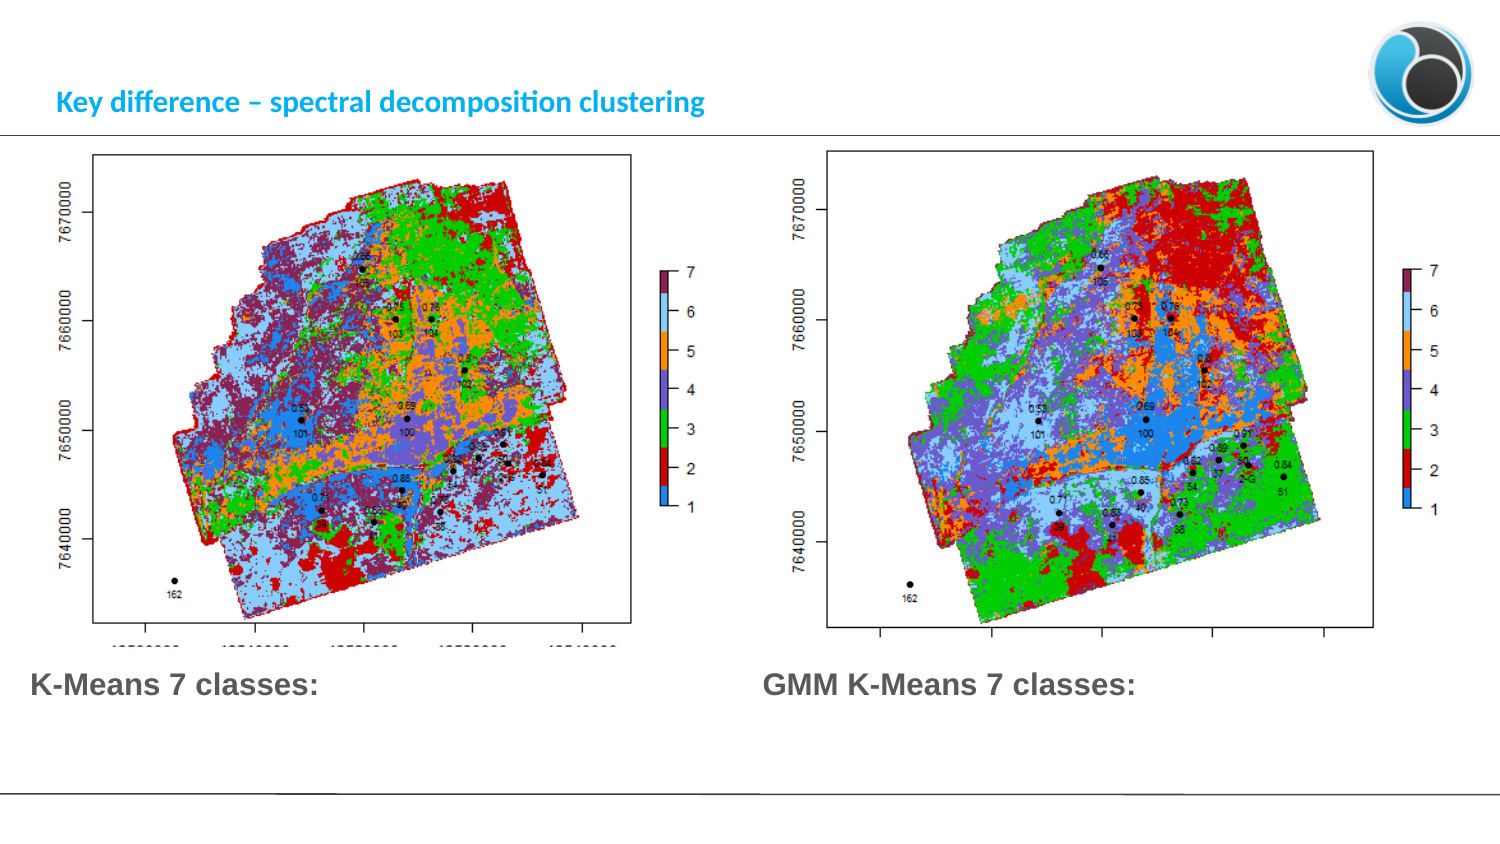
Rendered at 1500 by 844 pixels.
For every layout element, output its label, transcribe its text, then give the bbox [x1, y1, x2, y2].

list K-Means 7 classes: [17, 658, 739, 788]
picture [17, 149, 739, 647]
picture [1363, 21, 1475, 127]
picture [749, 149, 1483, 647]
list Key difference – spectral decomposition clustering [41, 73, 1317, 127]
list GMM K-Means 7 classes: [750, 658, 1483, 785]
